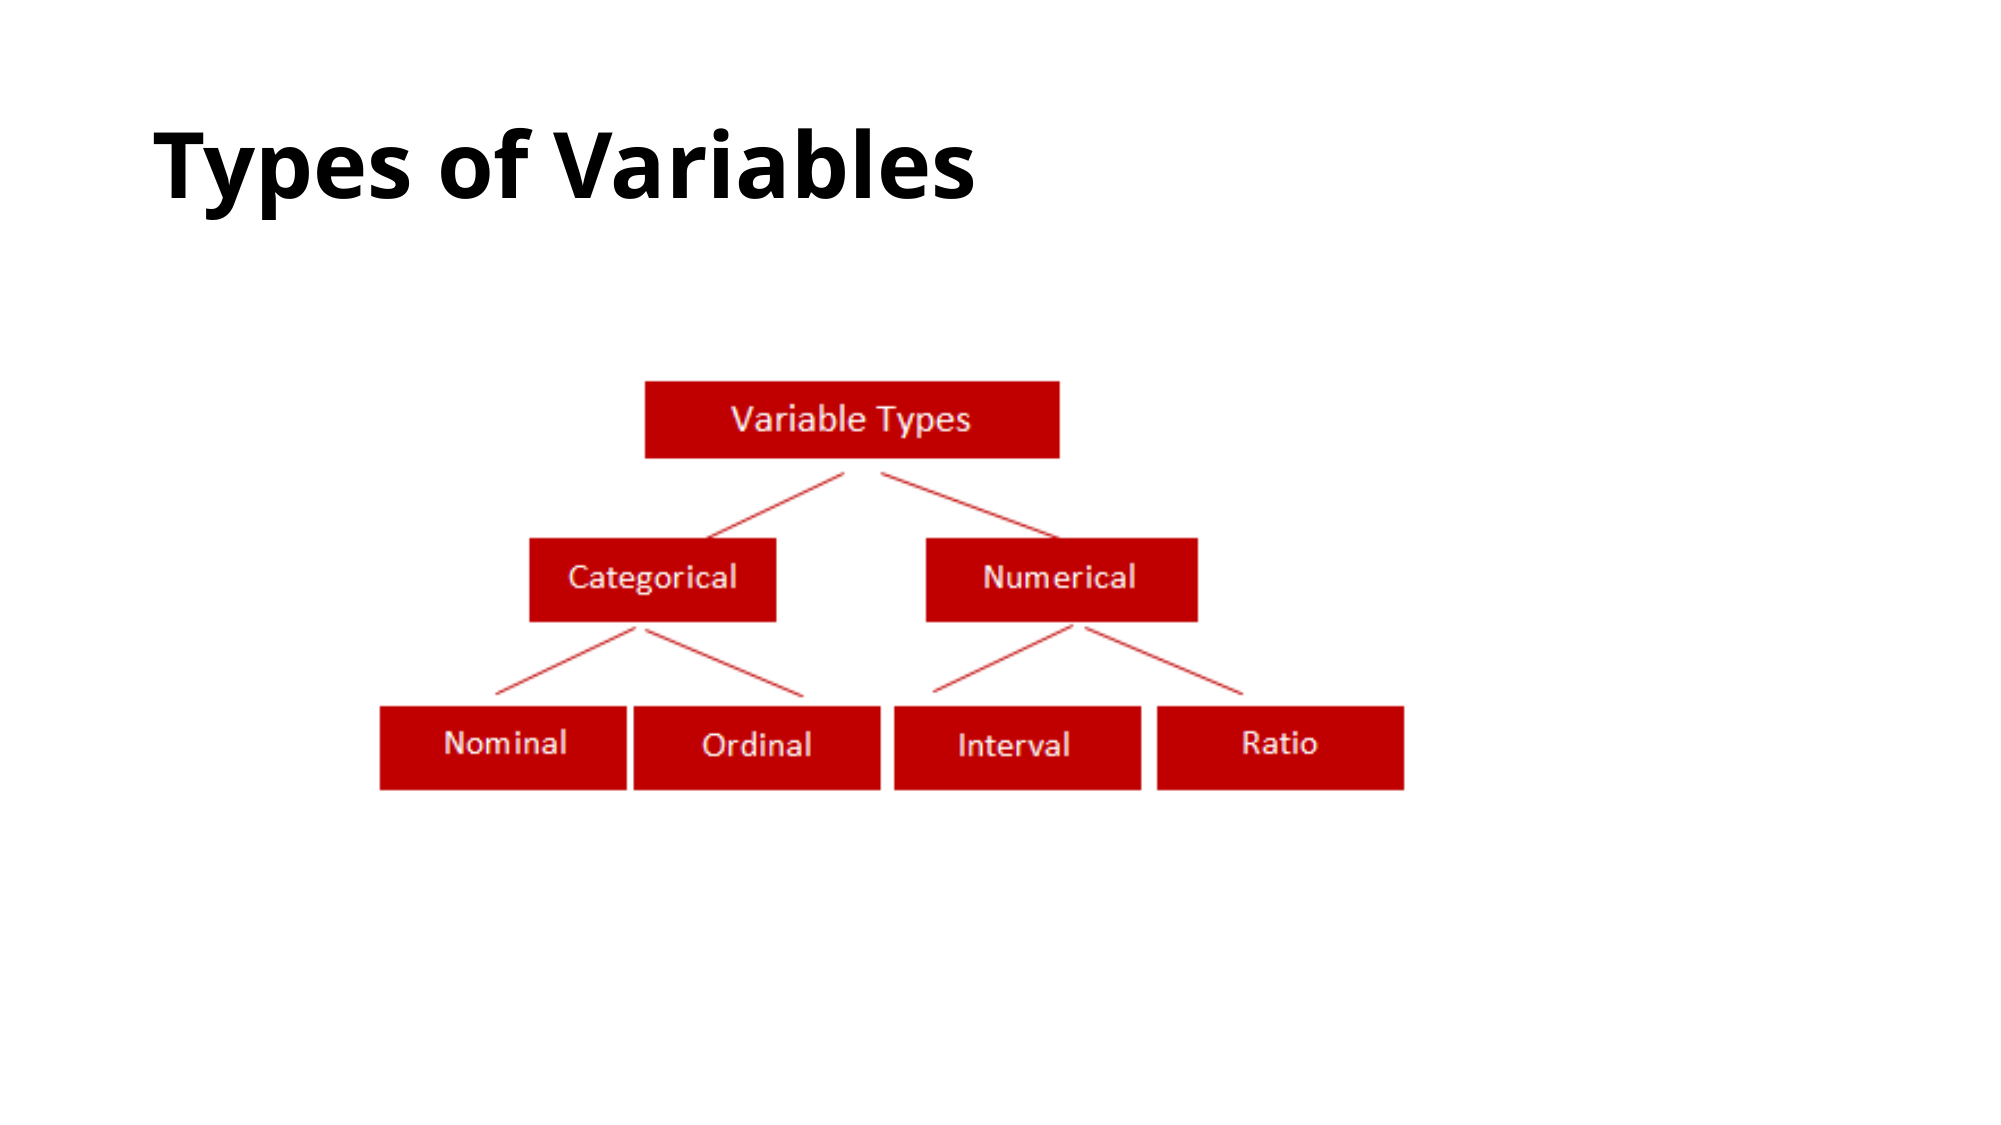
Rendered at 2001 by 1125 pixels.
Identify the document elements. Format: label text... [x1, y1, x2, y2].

picture [316, 366, 1466, 809]
title Types of Variables [137, 59, 1863, 278]
